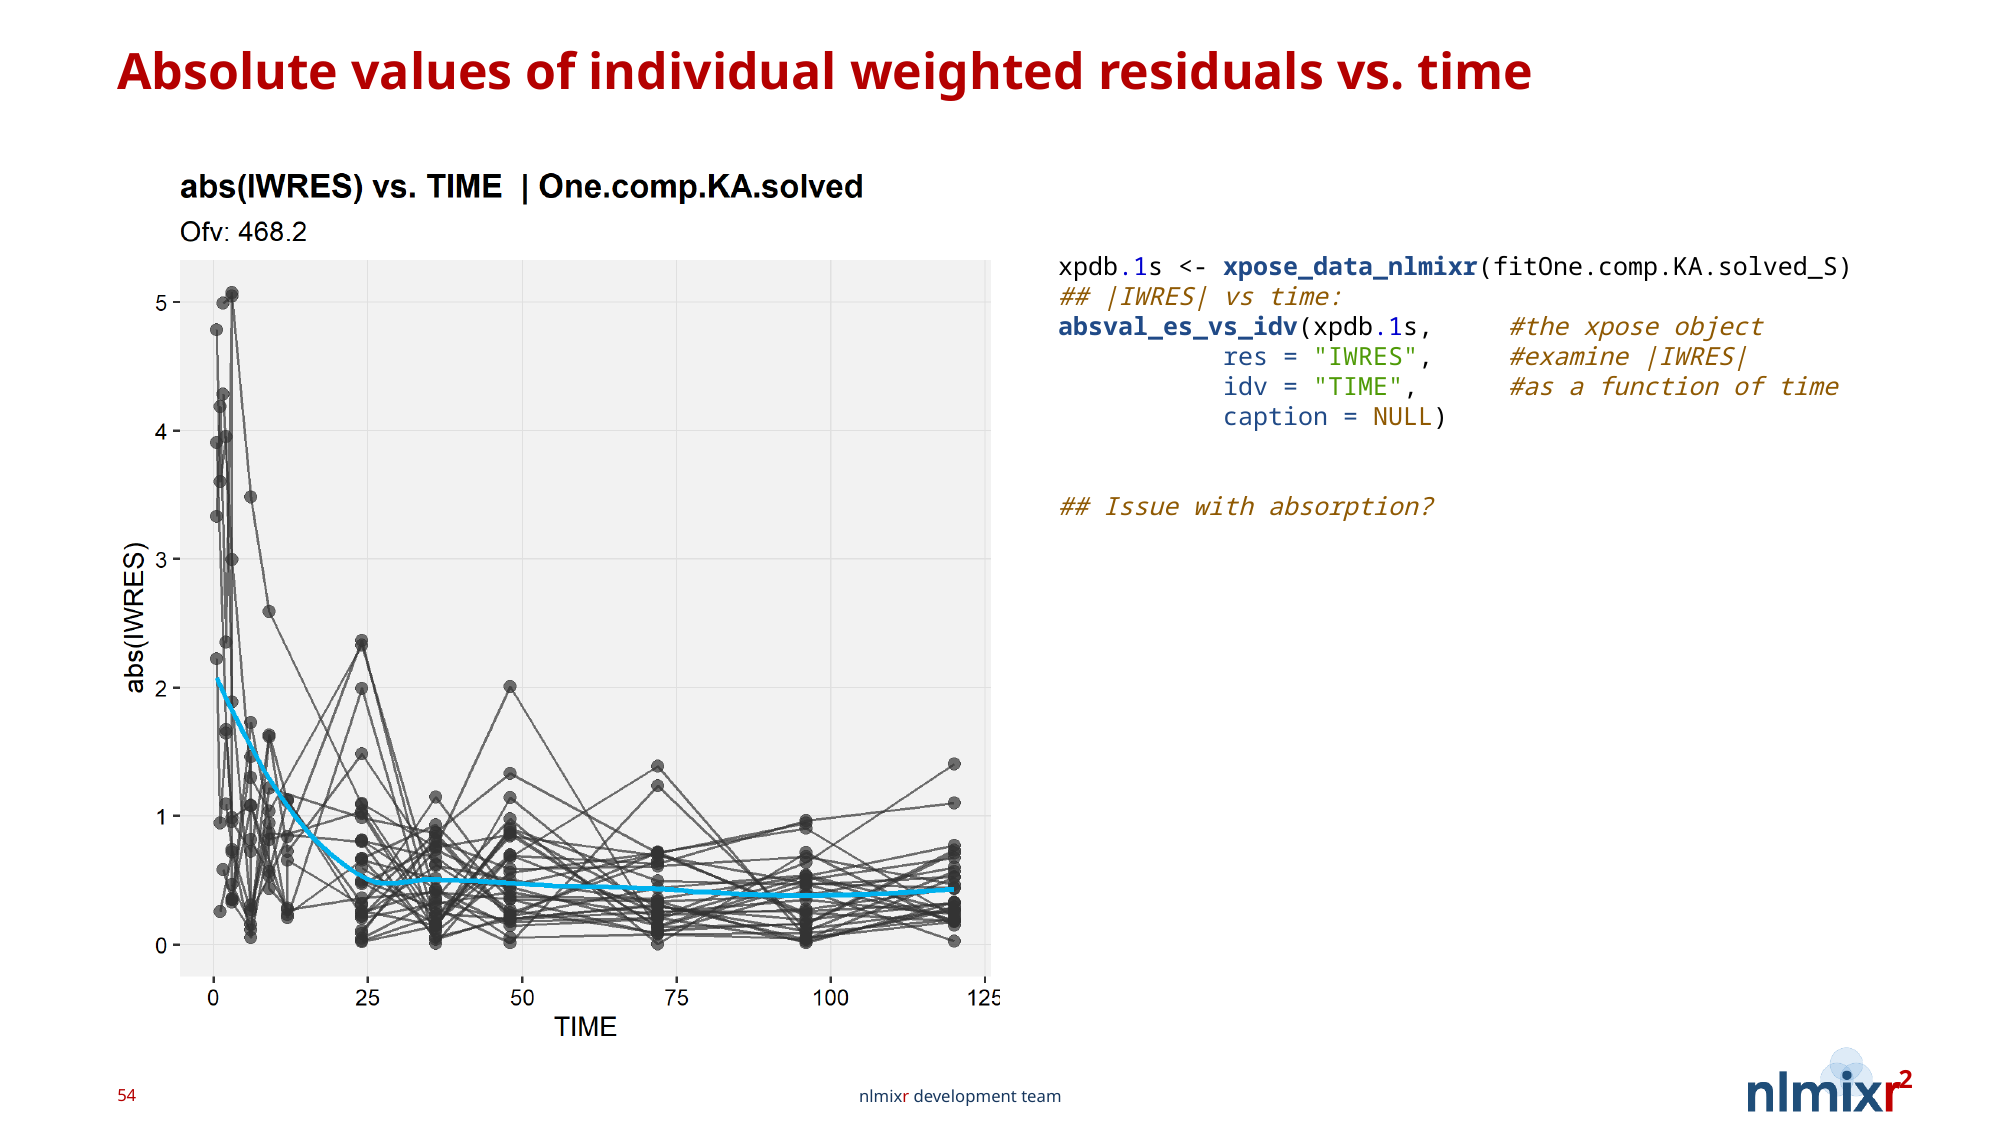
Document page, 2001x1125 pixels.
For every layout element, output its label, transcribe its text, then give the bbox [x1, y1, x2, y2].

title Absolute values of individual weighted residuals vs. time [102, 18, 1898, 181]
slide_number 54 [102, 1076, 276, 1115]
picture [113, 164, 1000, 1051]
footer nlmixr development team [354, 1076, 1567, 1115]
picture [1738, 1036, 1910, 1123]
text_box xpdb.1s <- xpose_data_nlmixr(fitOne.comp.KA.solved_S) ## |IWRES| vs time: absval_es_vs_idv(xpdb.1s, #the xpose object res = "IWRES", #examine |IWRES| idv = "TIME", #as a function of time caption = NULL) ## Issue with absorption? [1043, 243, 1934, 618]
